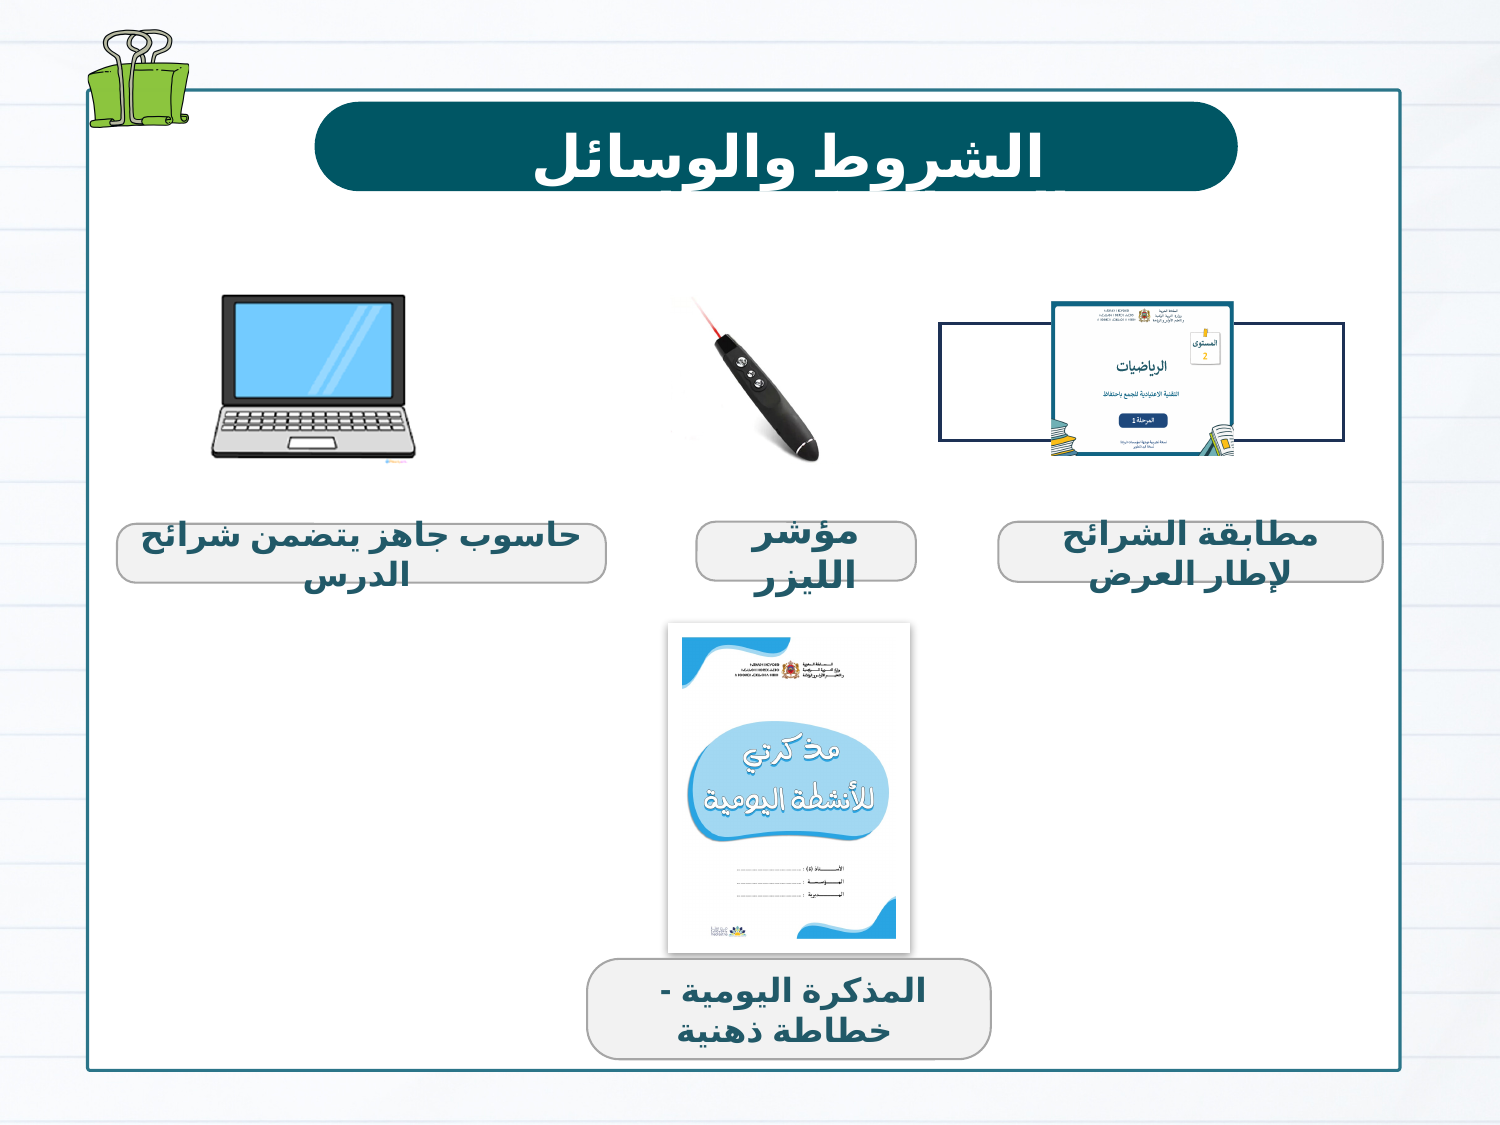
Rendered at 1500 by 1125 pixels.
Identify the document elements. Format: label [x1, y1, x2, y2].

picture [634, 256, 879, 501]
picture [682, 637, 896, 939]
text_box [939, 301, 1344, 456]
text_box [0, 0, 1500, 1125]
picture [207, 287, 417, 470]
